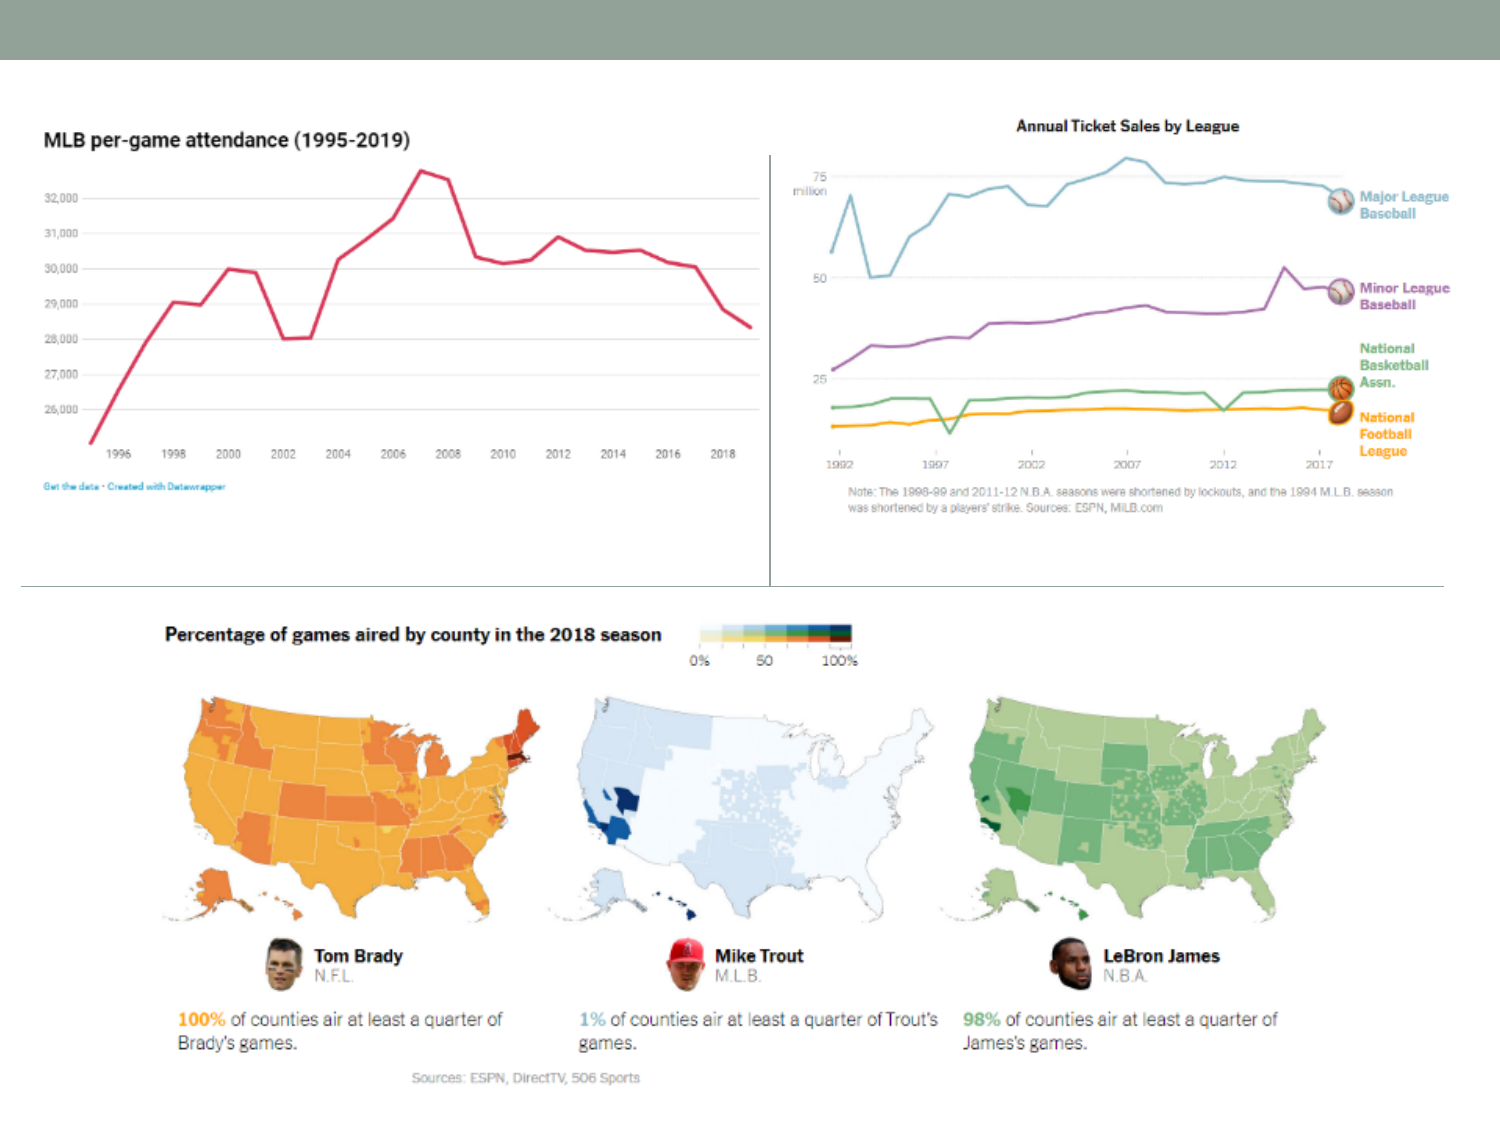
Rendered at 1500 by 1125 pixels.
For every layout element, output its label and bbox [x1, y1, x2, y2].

picture [20, 105, 771, 509]
picture [783, 105, 1463, 526]
picture [149, 608, 1351, 1092]
